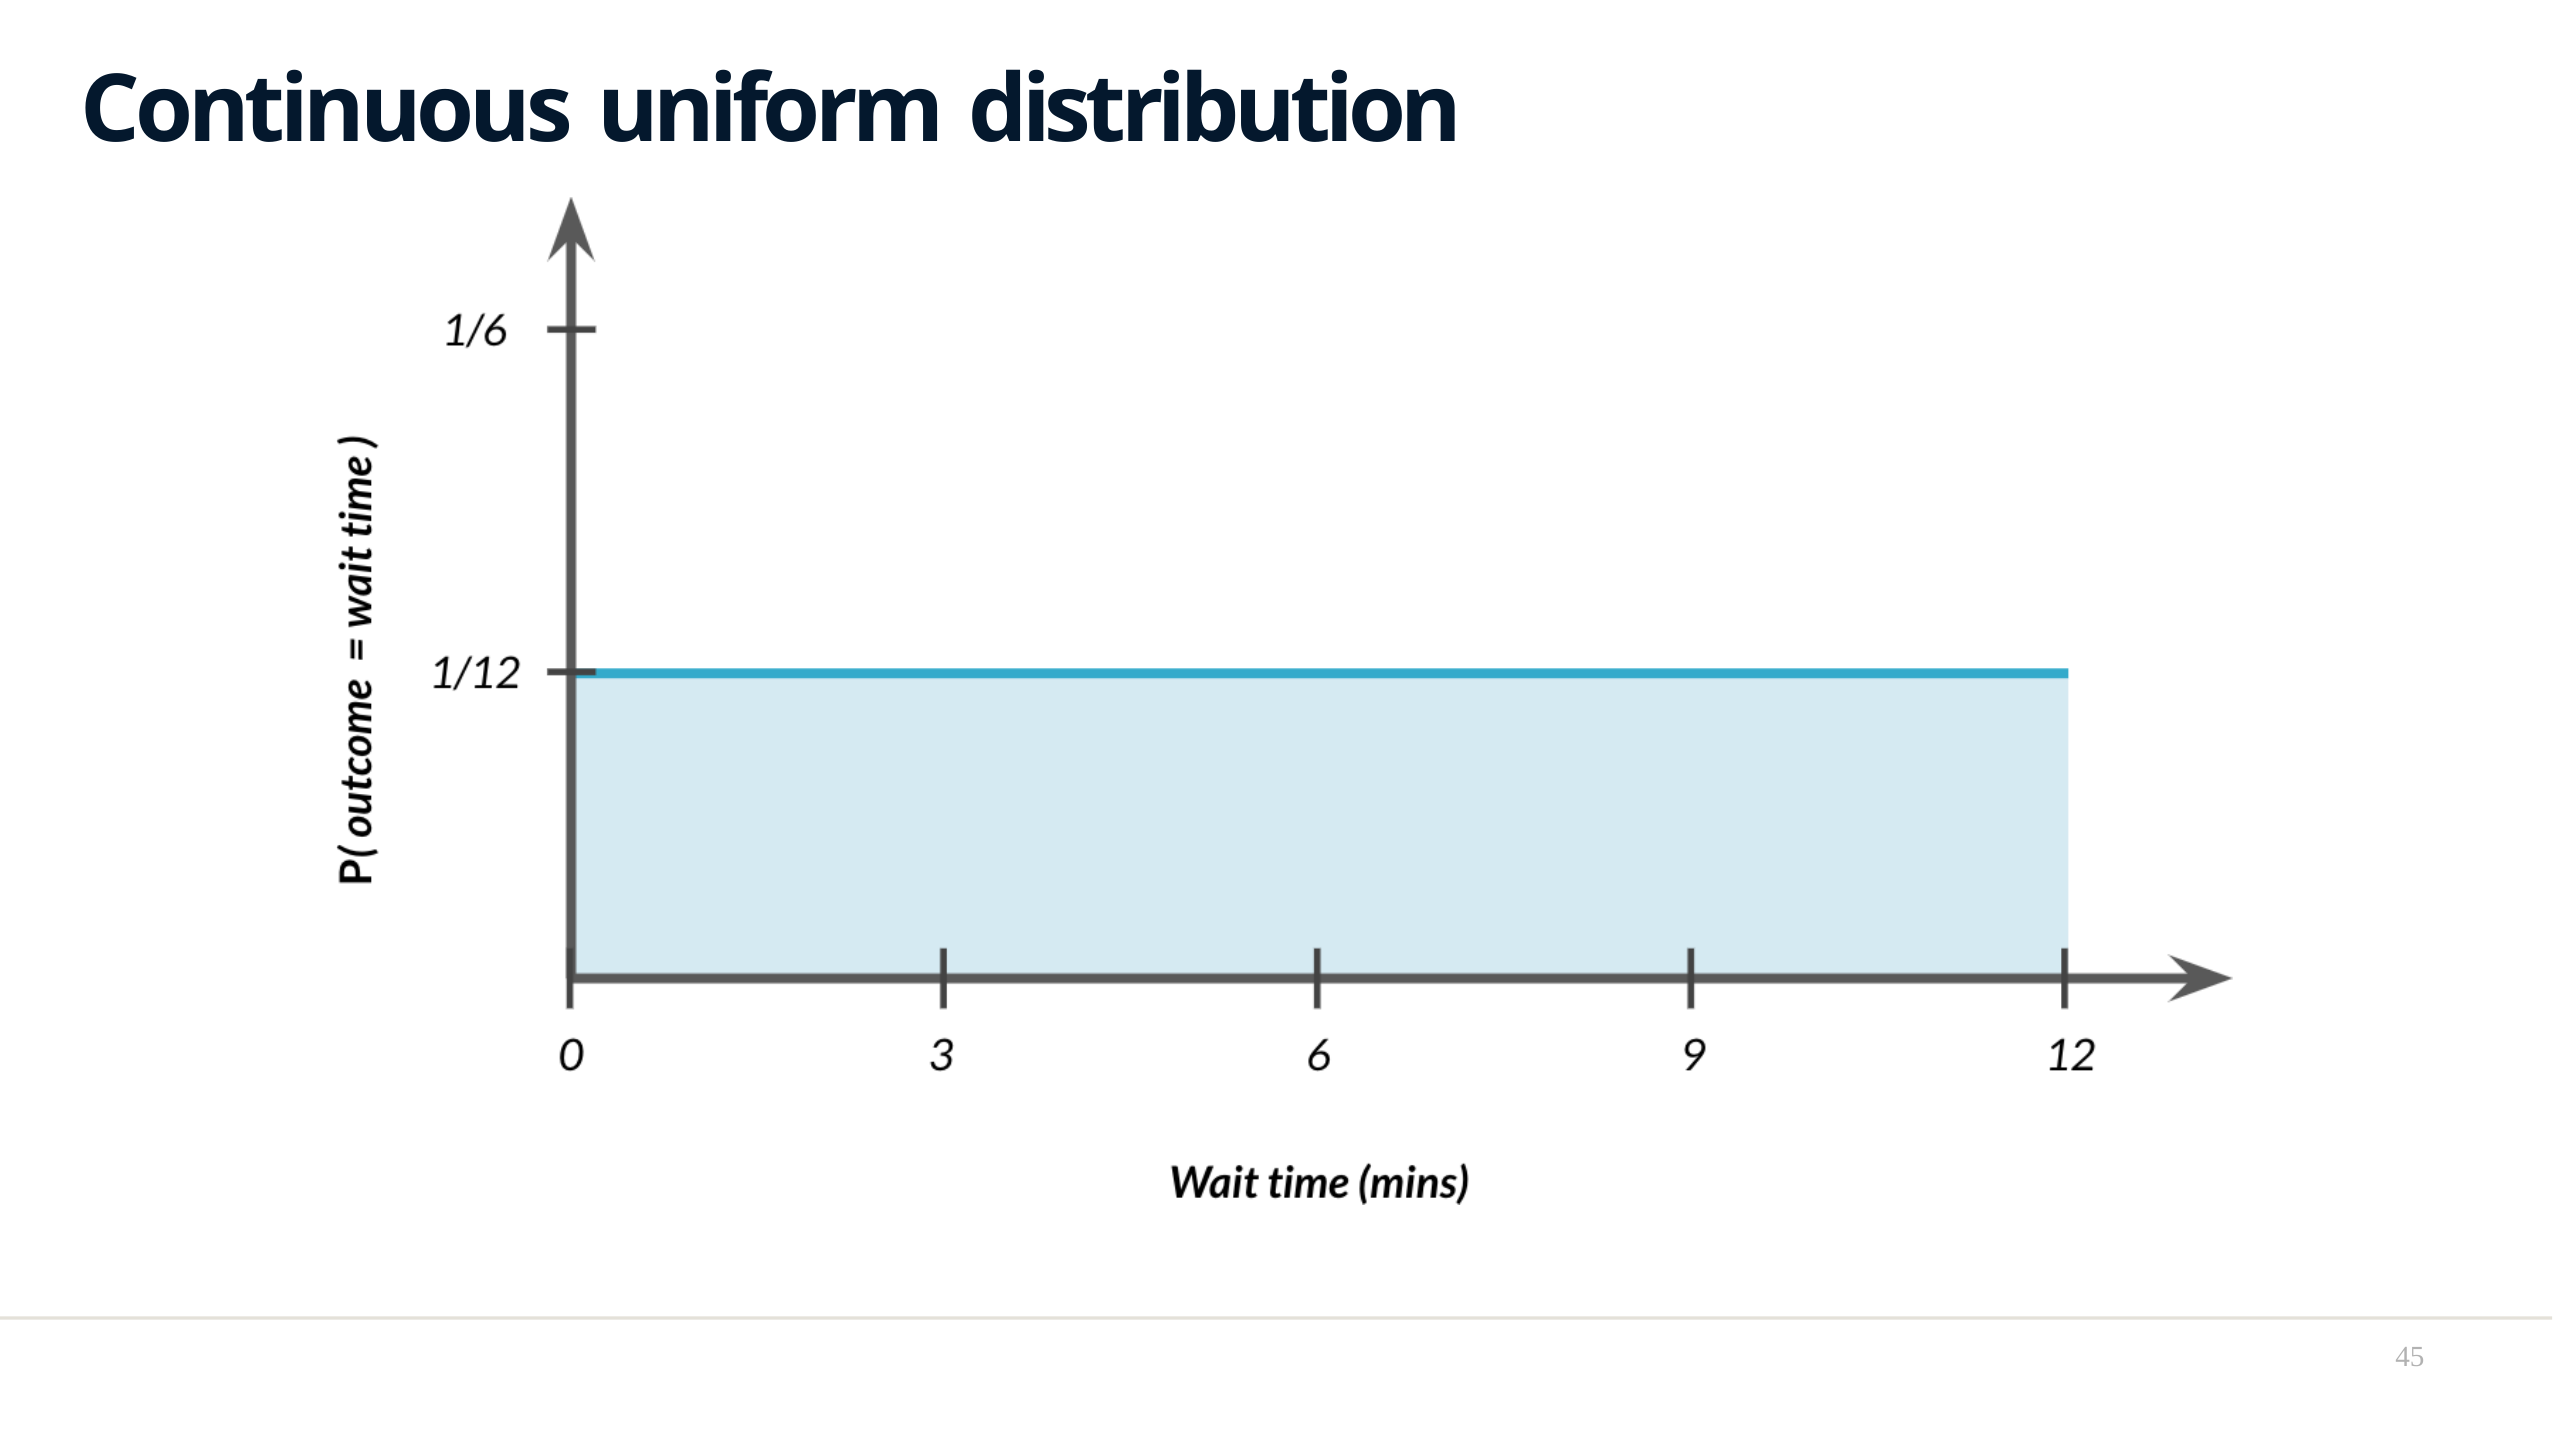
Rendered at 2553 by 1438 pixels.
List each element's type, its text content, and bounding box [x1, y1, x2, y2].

title Continuous uniform distribution [78, 44, 2123, 288]
slide_number 45 [1837, 1336, 2425, 1409]
picture [335, 196, 2234, 1205]
